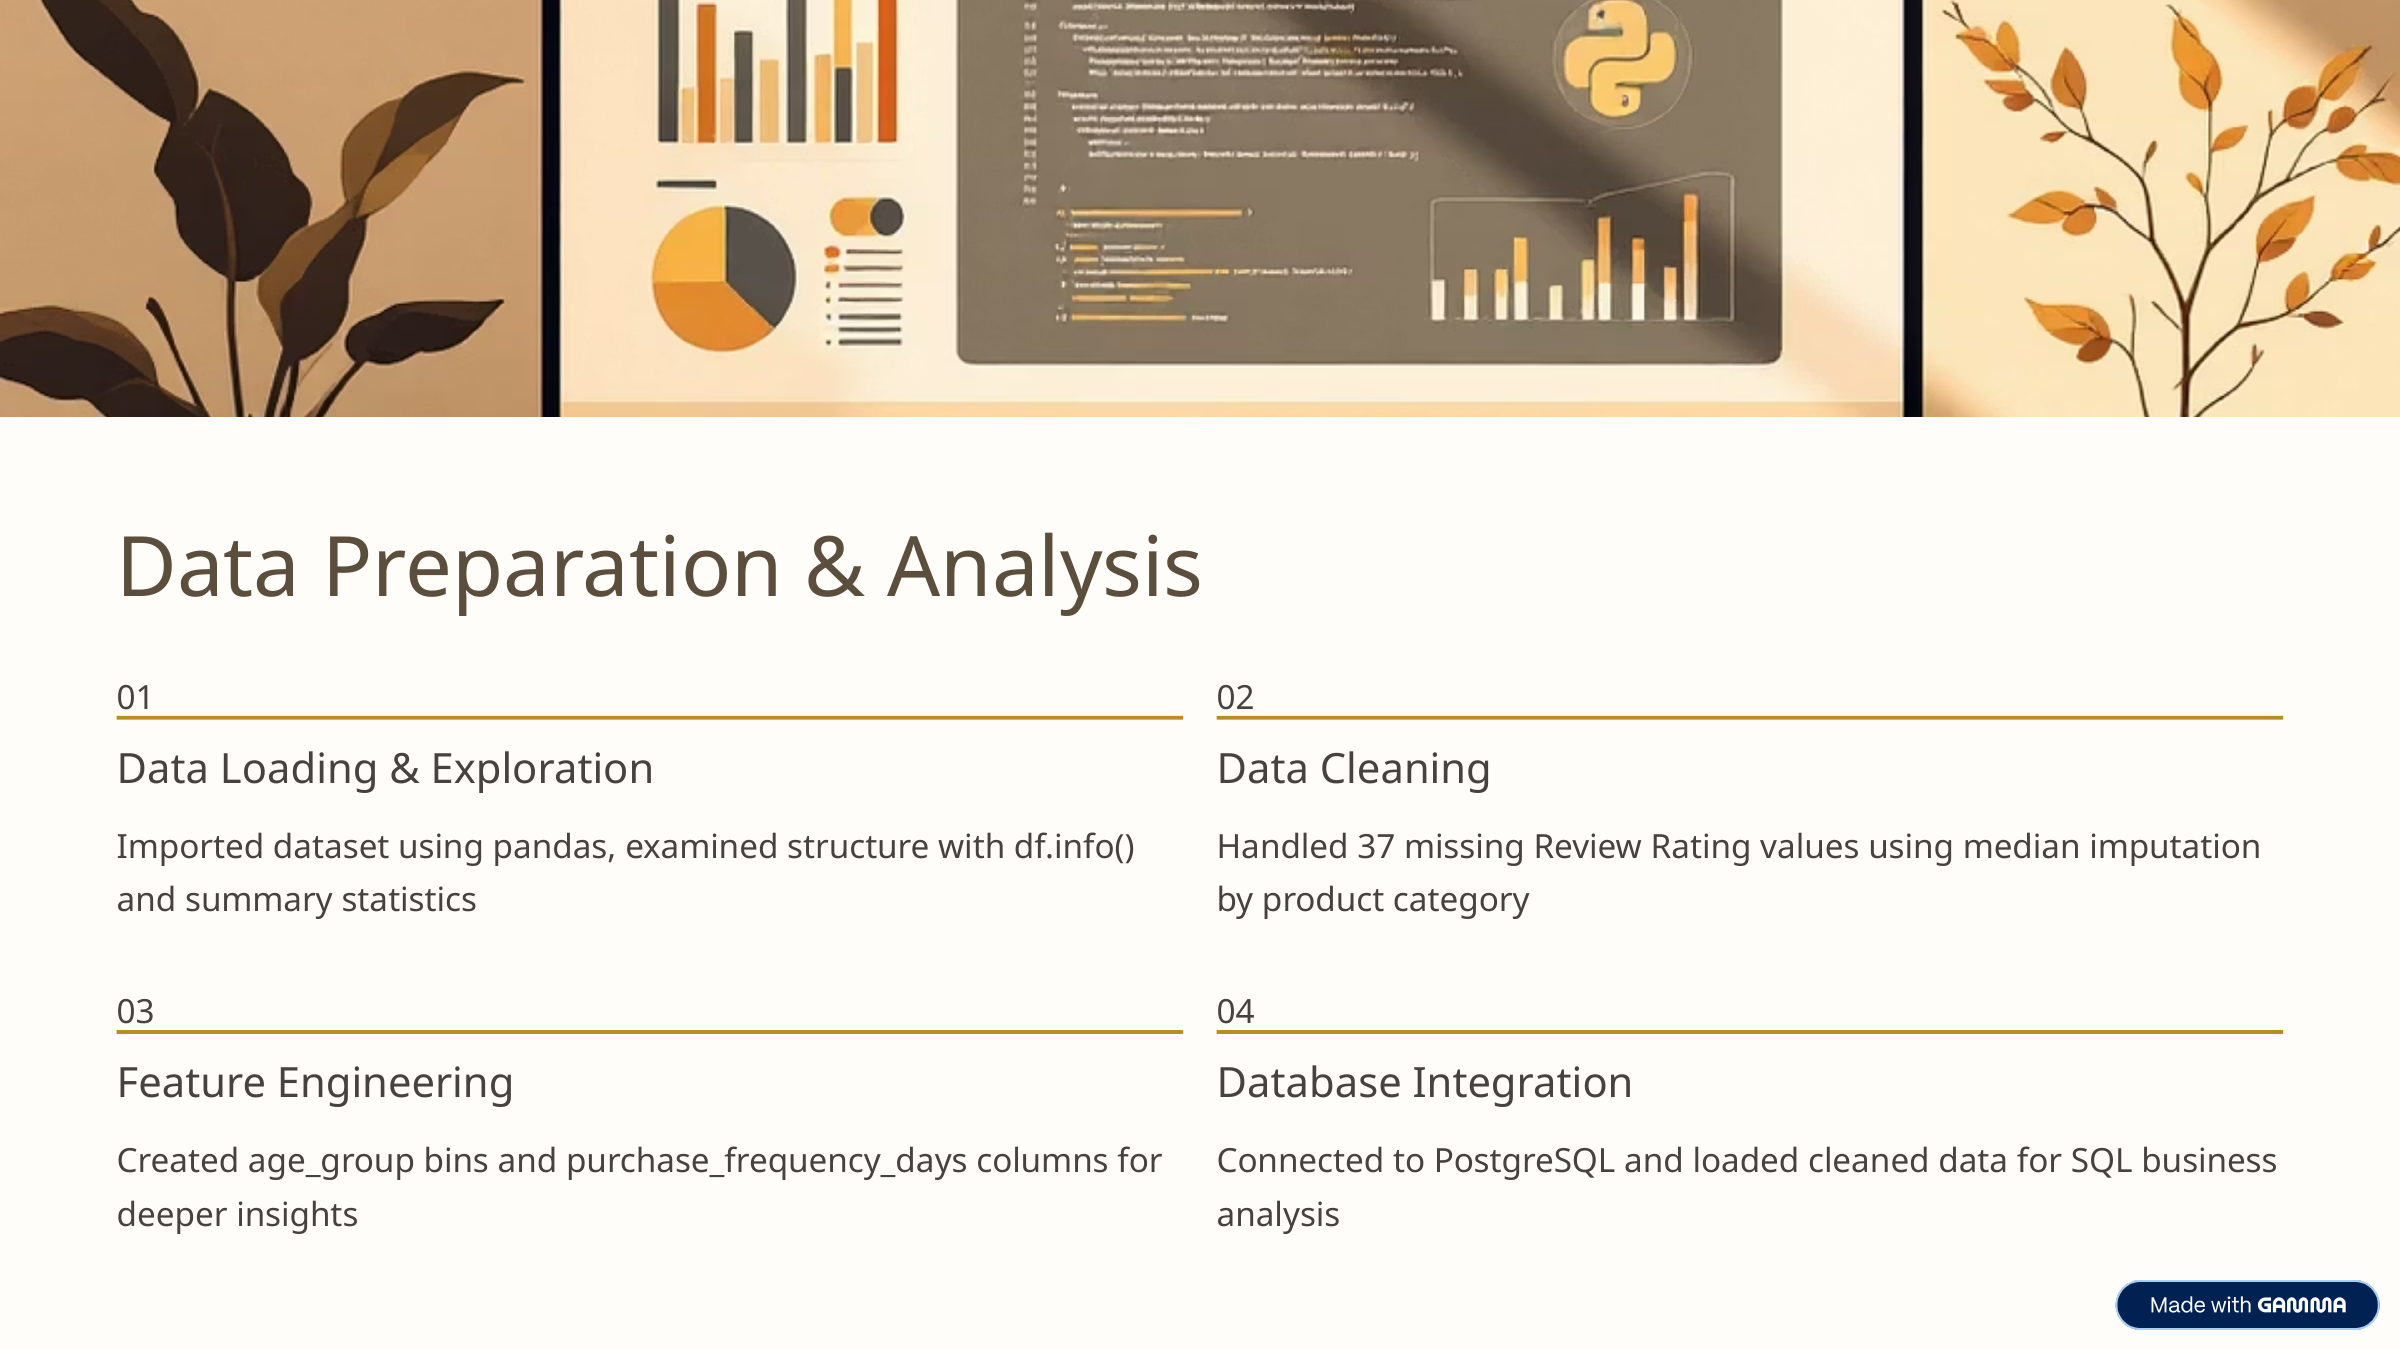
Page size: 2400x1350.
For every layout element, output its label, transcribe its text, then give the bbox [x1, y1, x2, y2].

text_box Database Integration [1216, 1054, 1660, 1107]
text_box 02 [1216, 662, 1250, 705]
picture [0, 0, 2400, 417]
text_box 01 [116, 662, 151, 705]
text_box Created age_group bins and purchase_frequency_days columns for deeper insights [116, 1126, 1184, 1234]
text_box Imported dataset using pandas, examined structure with df.info() and summary statistics [116, 812, 1184, 919]
text_box [116, 1030, 1184, 1034]
text_box Data Cleaning [1216, 740, 1634, 793]
text_box [1216, 1030, 2284, 1034]
text_box Data Loading & Exploration [116, 740, 718, 793]
picture [2106, 1271, 2389, 1339]
text_box Data Preparation & Analysis [116, 508, 1310, 613]
text_box [1216, 715, 2284, 720]
text_box [116, 715, 1184, 720]
text_box Handled 37 missing Review Rating values using median imputation by product category [1216, 812, 2284, 919]
text_box Connected to PostgreSQL and loaded cleaned data for SQL business analysis [1216, 1126, 2284, 1234]
text_box Feature Engineering [116, 1054, 552, 1107]
text_box 03 [116, 977, 151, 1019]
text_box 04 [1216, 977, 1250, 1019]
